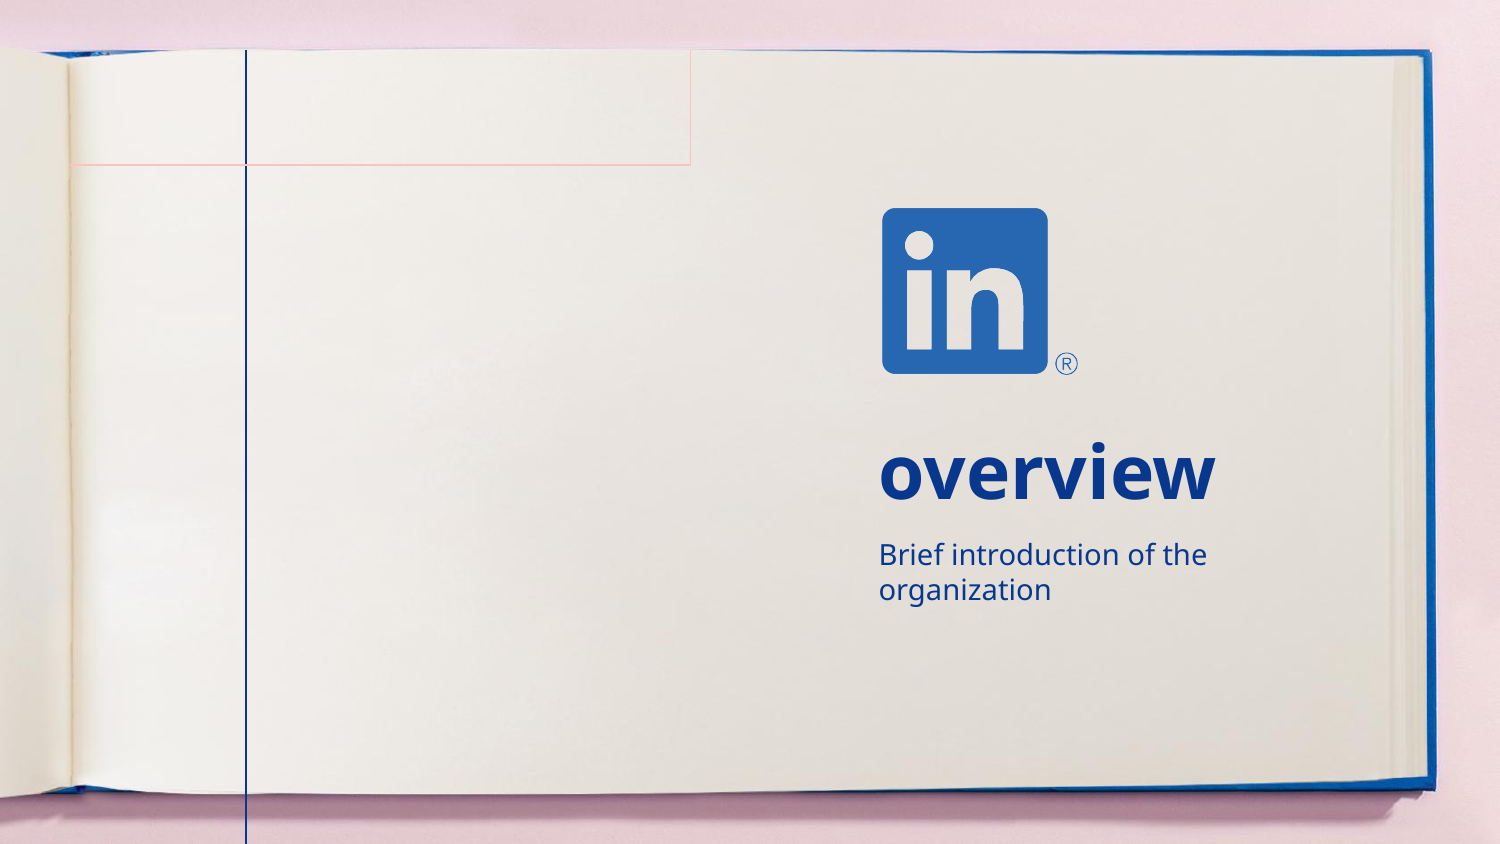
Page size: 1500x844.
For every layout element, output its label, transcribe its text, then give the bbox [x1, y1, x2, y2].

title overview [863, 418, 1282, 521]
subtitle Brief introduction of the organization [863, 525, 1245, 617]
picture [0, 0, 1500, 844]
